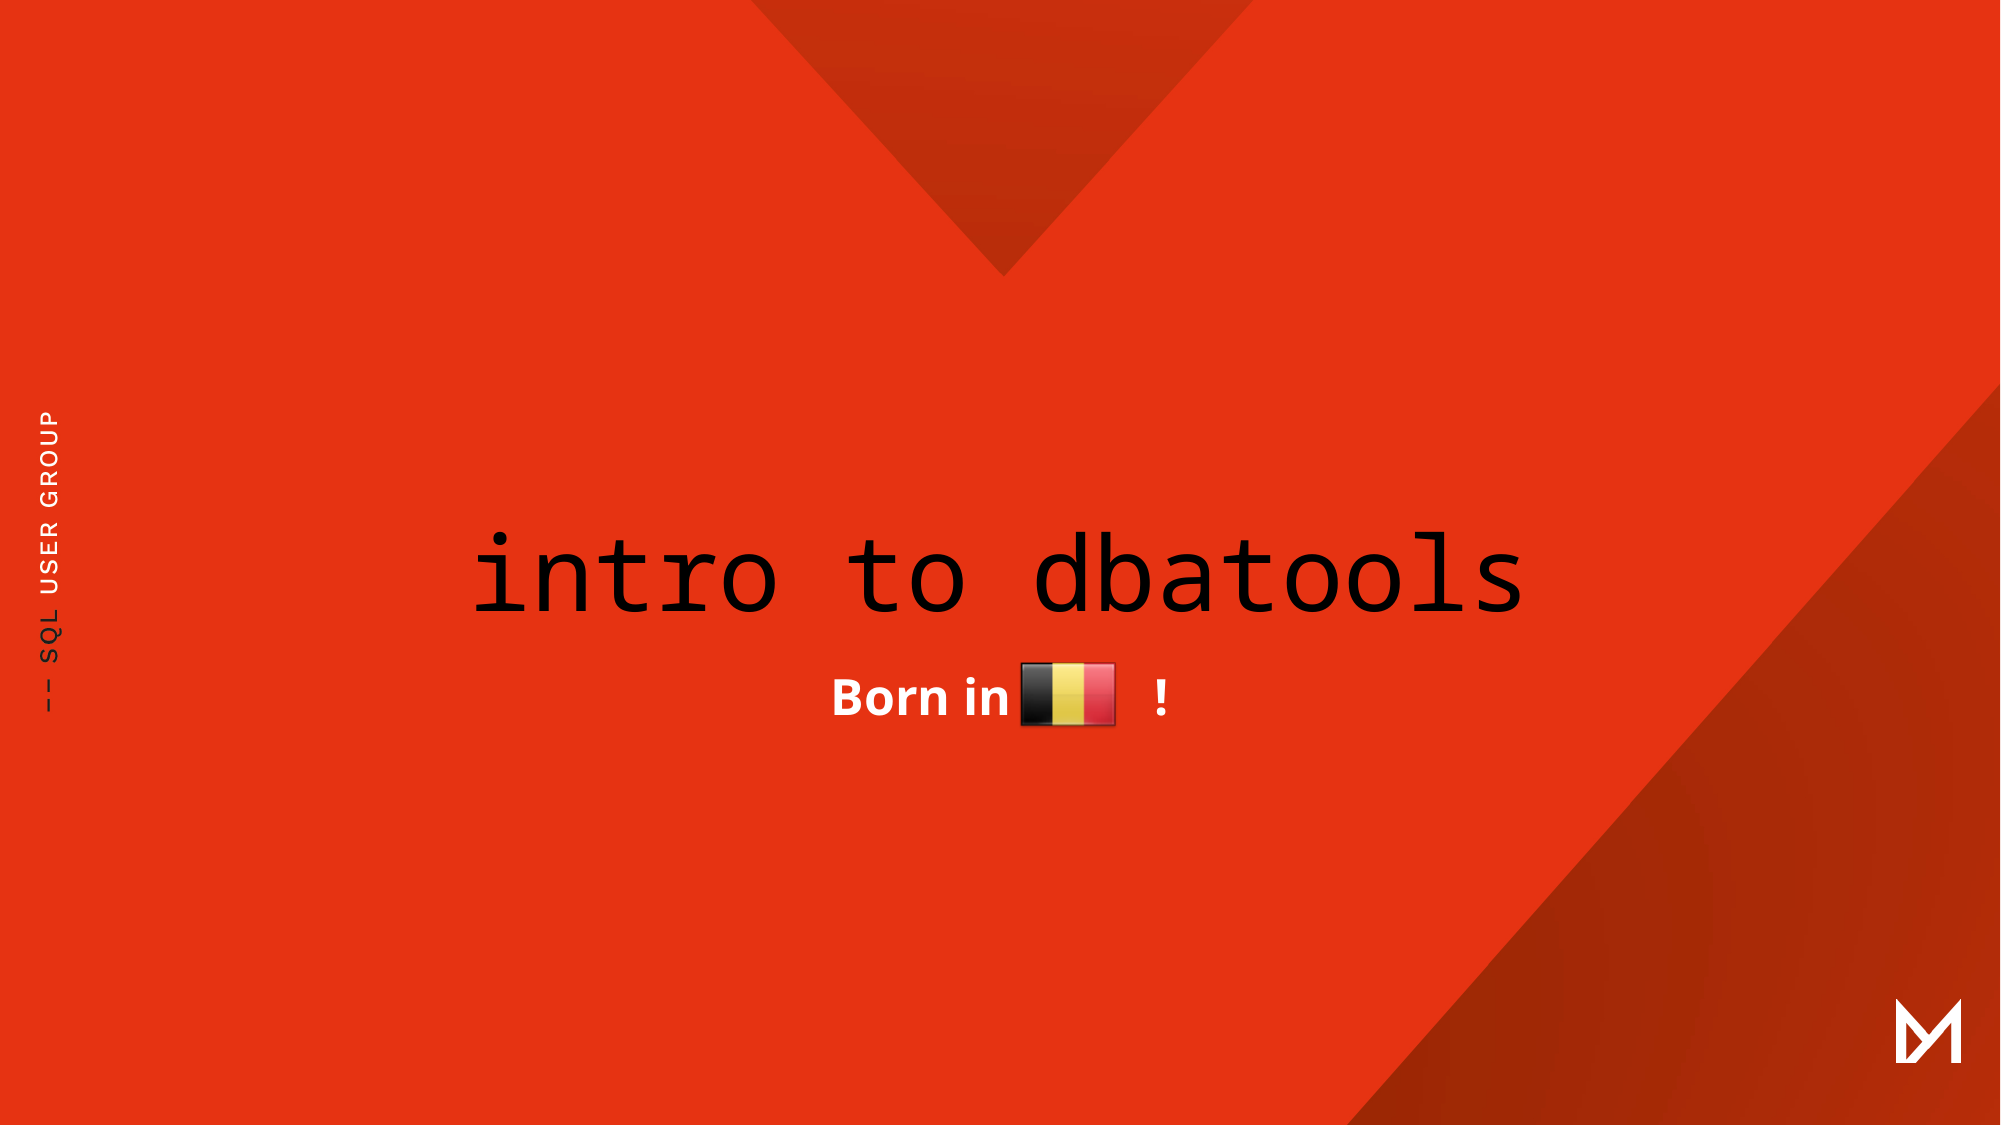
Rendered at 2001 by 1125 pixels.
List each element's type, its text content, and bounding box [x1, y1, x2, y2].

title intro to dbatools [249, 461, 1750, 642]
picture [0, 0, 2001, 1125]
subtitle Born in ! [249, 664, 1750, 937]
